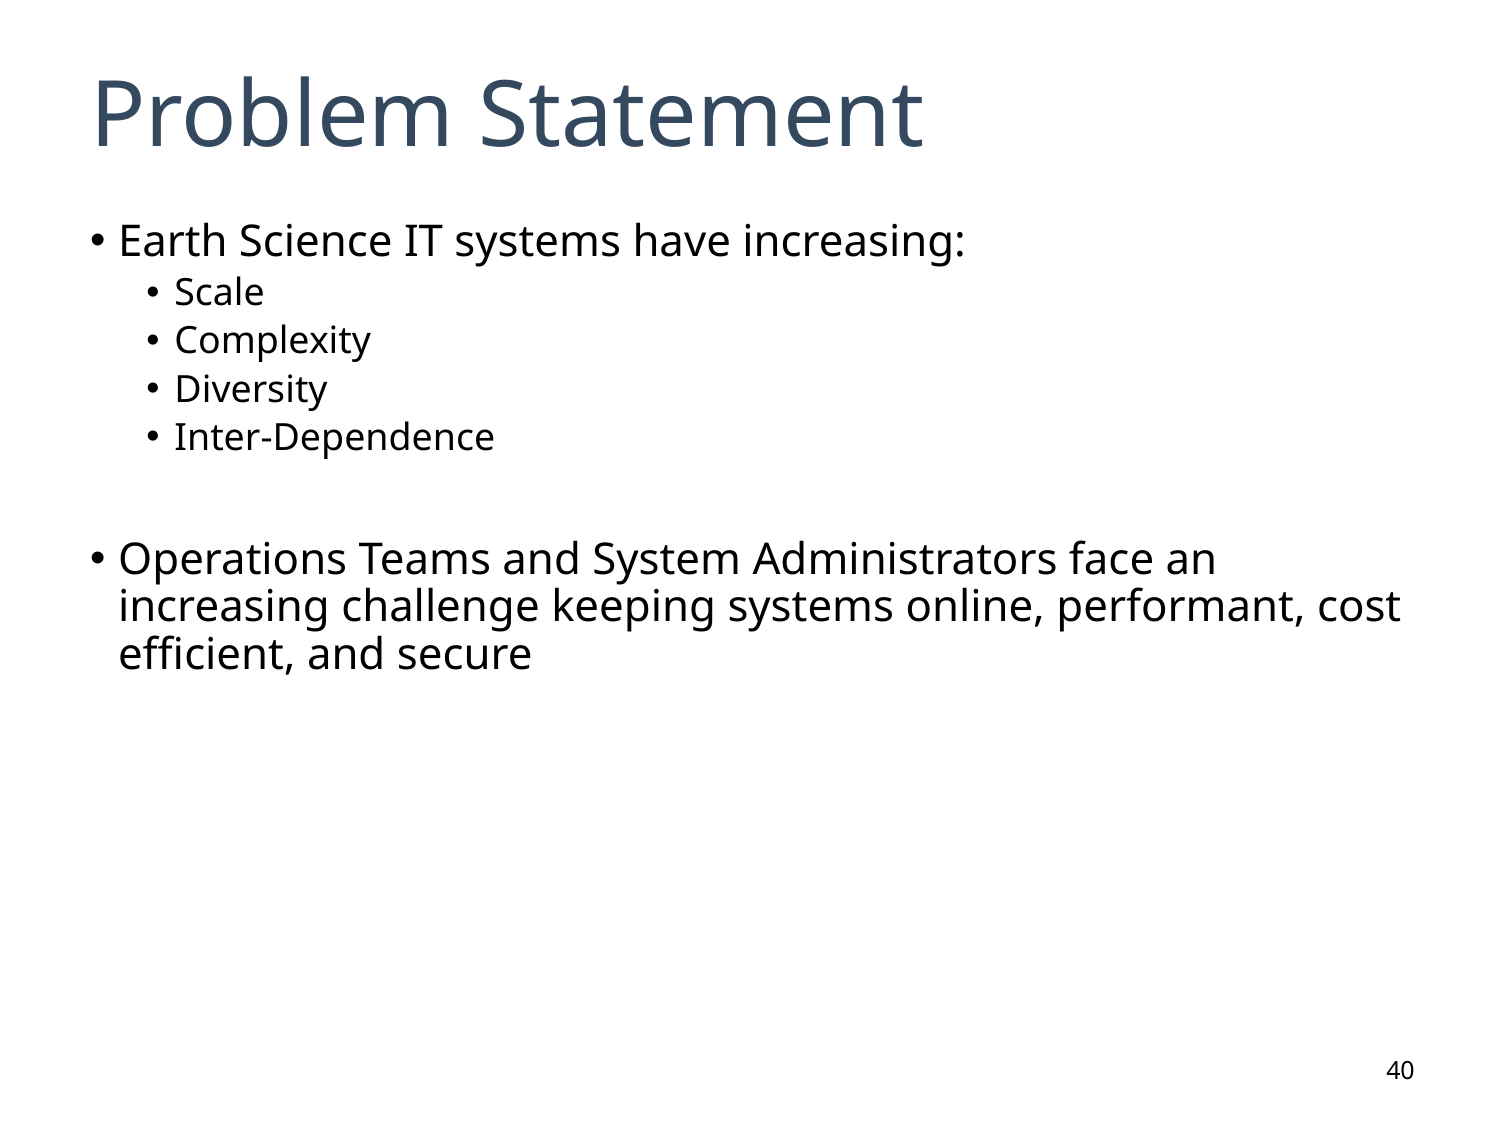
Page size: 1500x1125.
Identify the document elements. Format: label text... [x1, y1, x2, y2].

list Earth Science IT systems have increasing: Scale Complexity Diversity Inter-Dependence Operations Teams and System Administrators face an increasing challenge keeping systems online, performant, cost efficient, and secure [75, 210, 1425, 989]
title Problem Statement [75, 45, 1425, 189]
